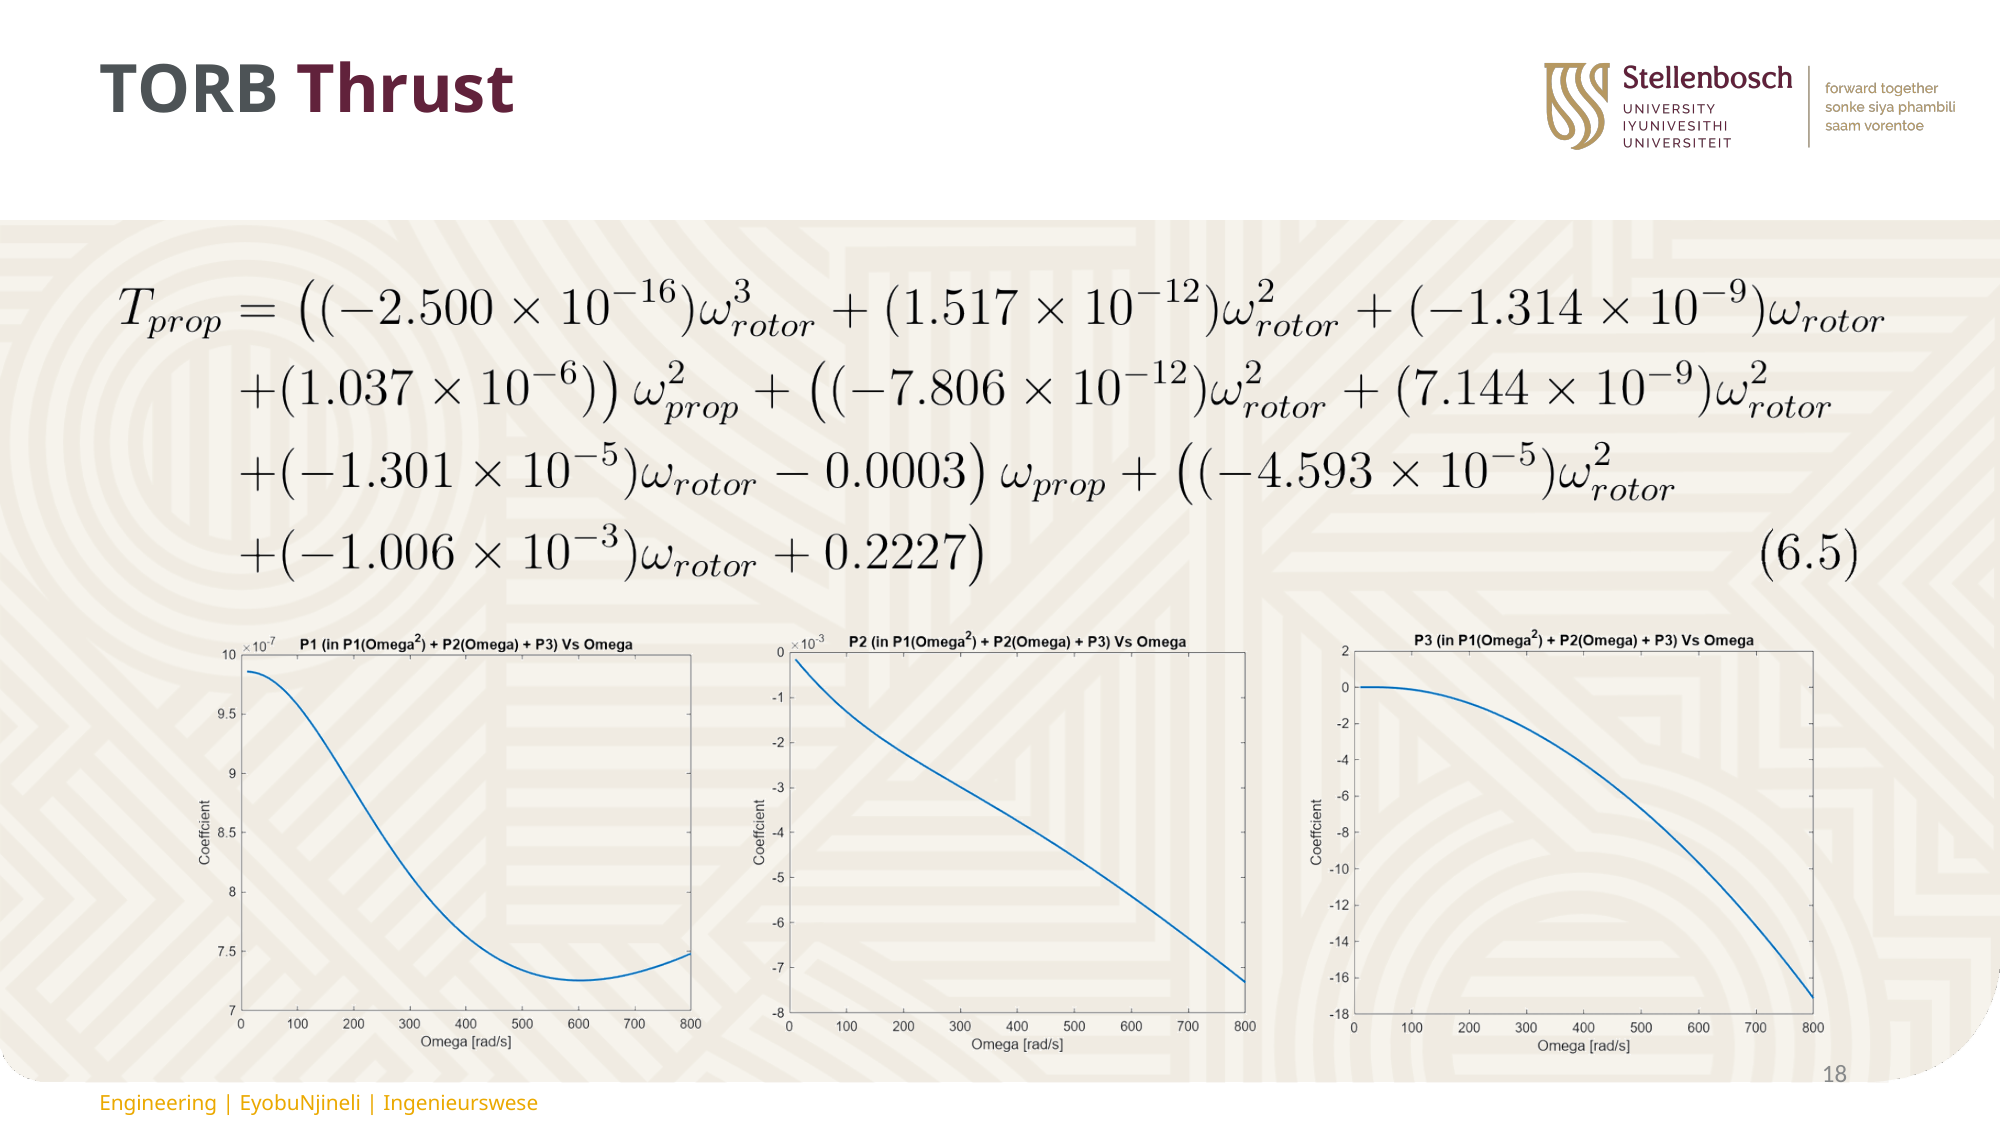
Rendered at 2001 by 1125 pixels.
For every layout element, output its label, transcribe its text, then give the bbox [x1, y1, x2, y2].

slide_number 18 [1412, 1069, 1863, 1103]
picture [0, 969, 2000, 1125]
picture [96, 237, 1904, 1069]
picture [1499, 21, 2000, 192]
title TORB Thrust [85, 47, 1452, 215]
